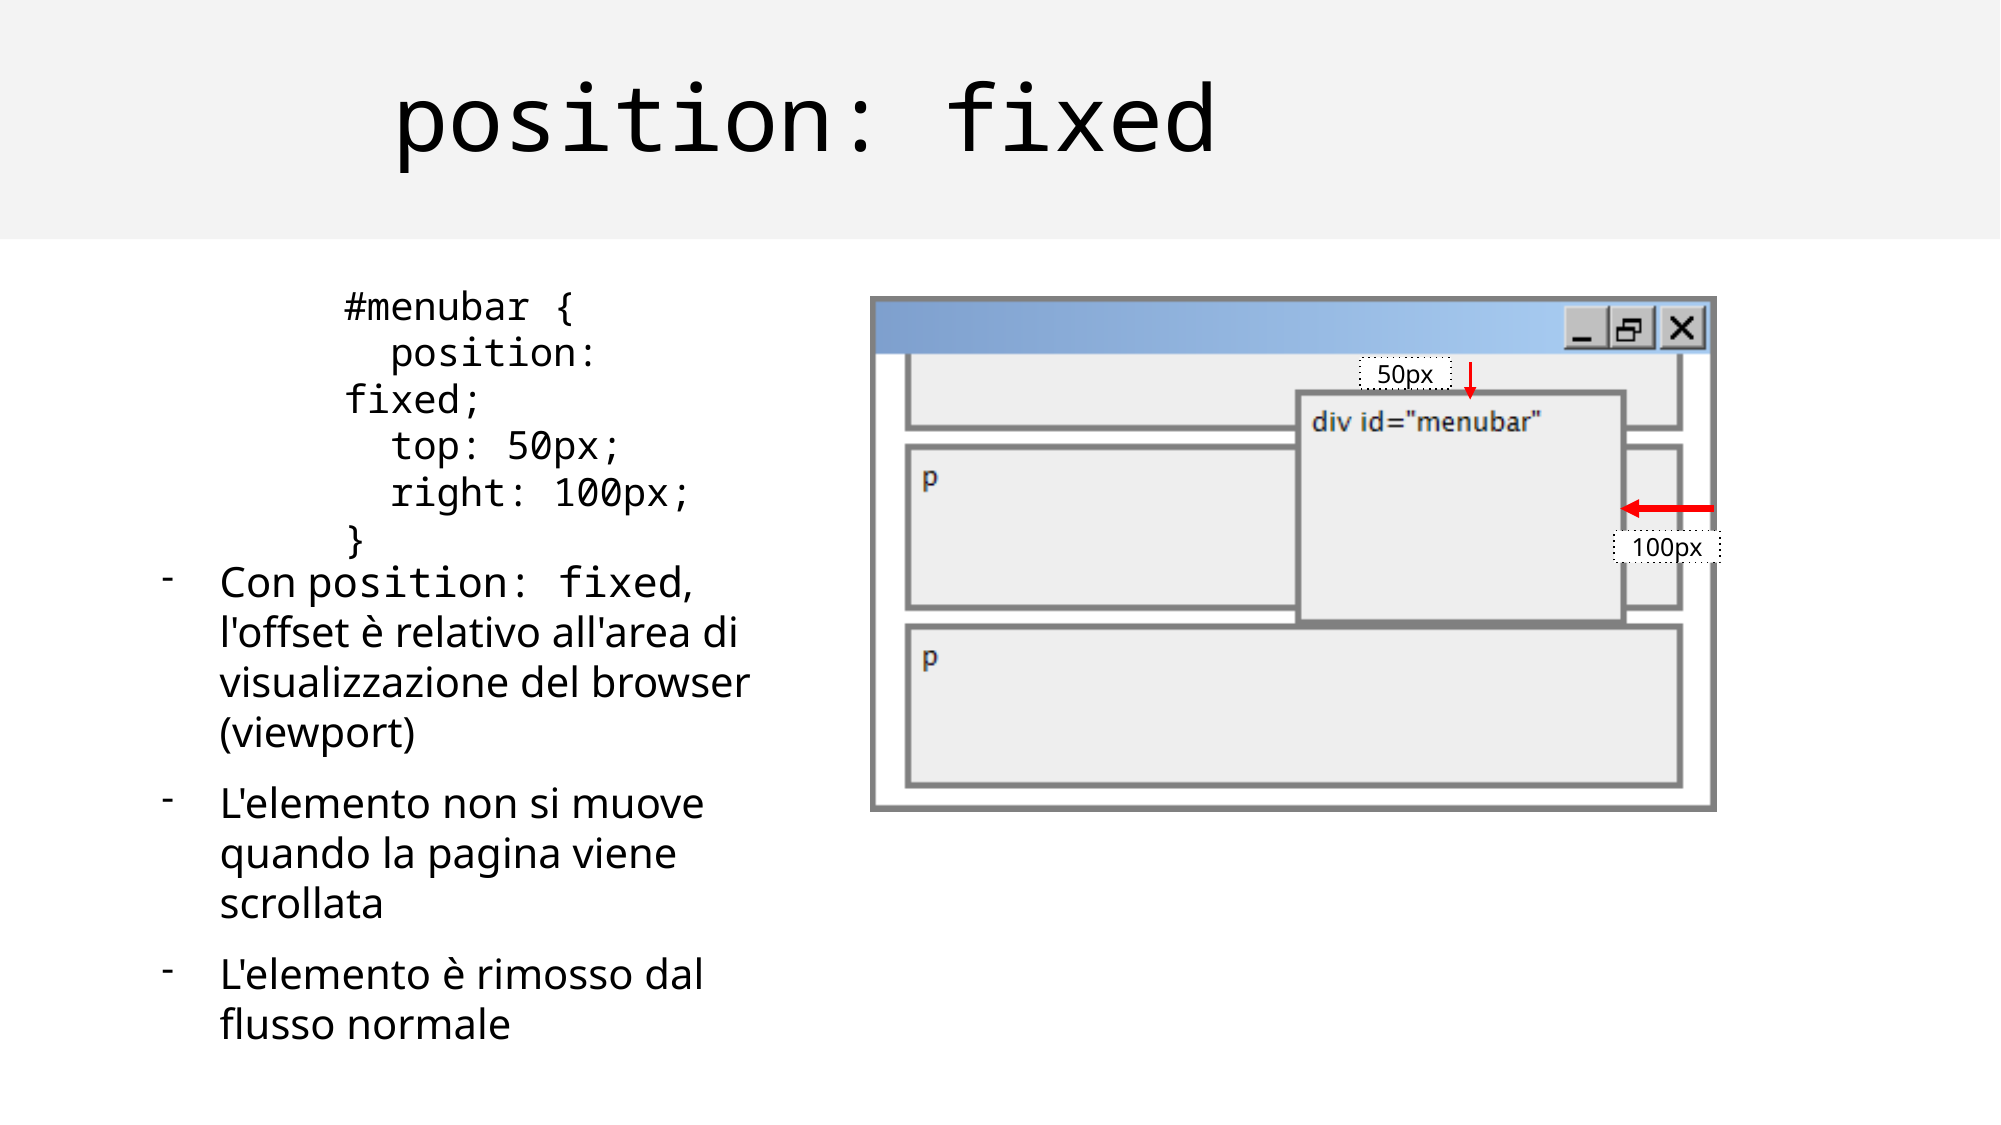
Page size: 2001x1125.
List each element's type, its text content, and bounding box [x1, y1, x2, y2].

picture [870, 296, 1717, 812]
title position: fixed [378, 56, 1622, 183]
text_box Con position: fixed, l'offset è relativo all'area di visualizzazione del browser (viewport) L'elemento non si muove quando la pagina viene scrollata L'elemento è rimosso dal flusso normale [138, 549, 826, 988]
text_box #menubar { position: fixed; top: 50px; right: 100px; } [337, 274, 765, 507]
